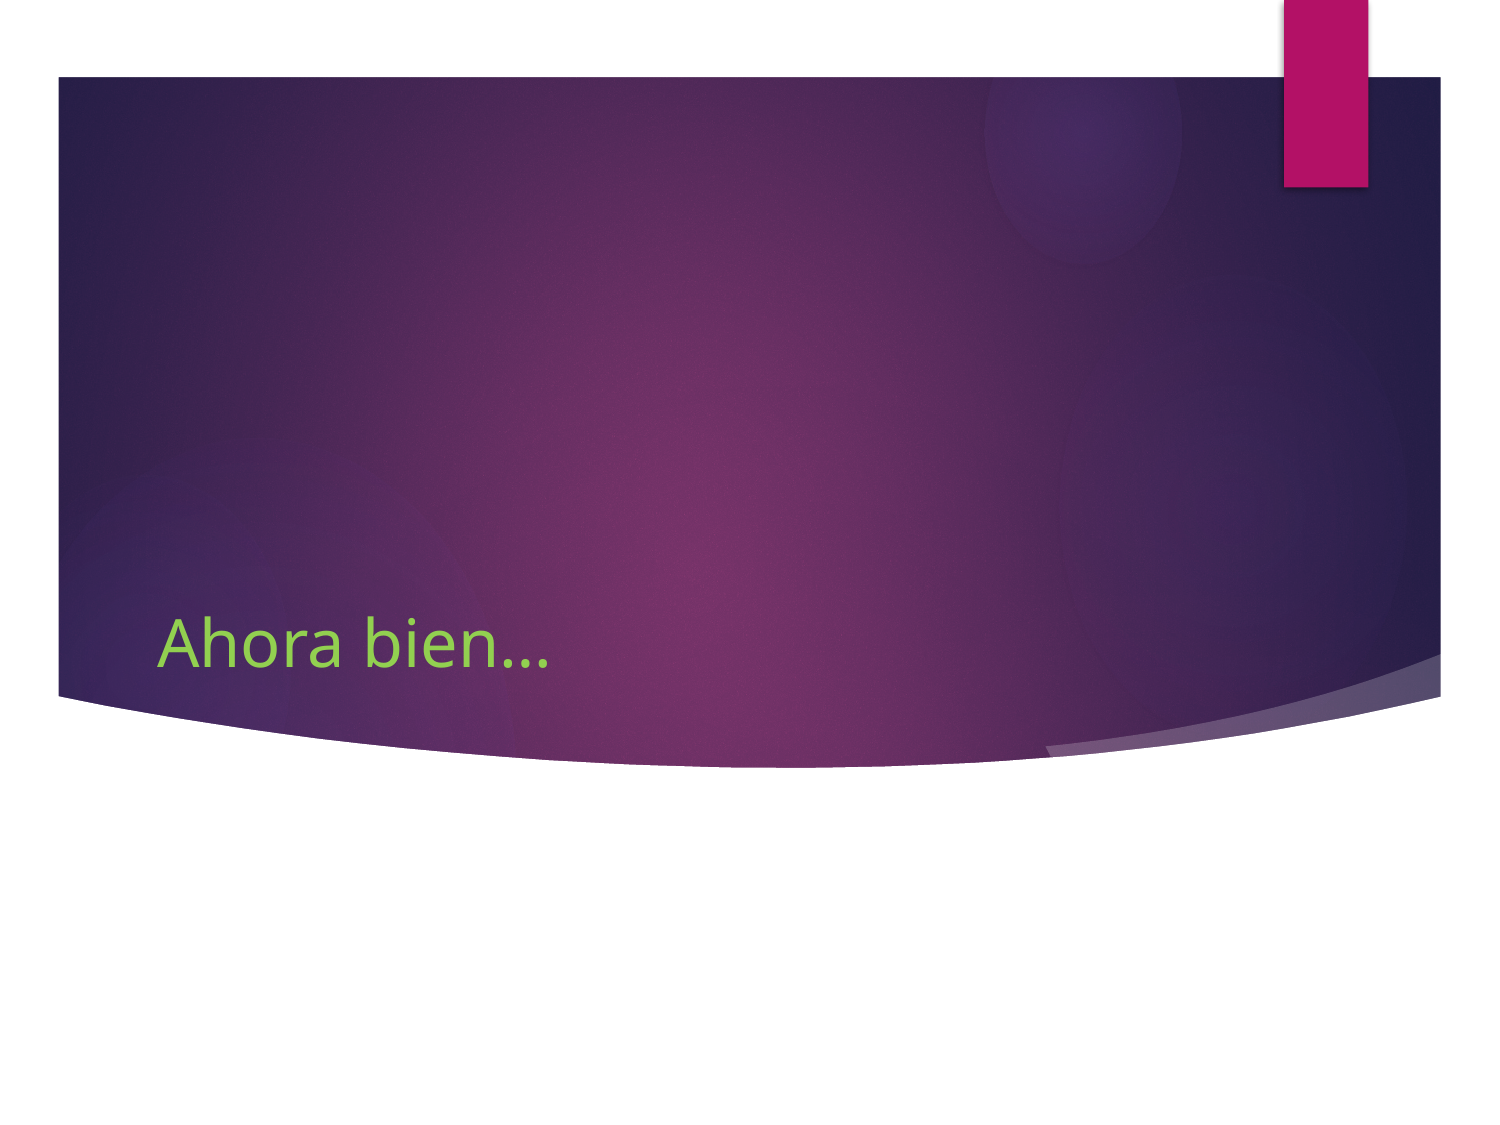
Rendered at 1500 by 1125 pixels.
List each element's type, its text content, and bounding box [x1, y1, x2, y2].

title Ahora bien… [142, 388, 1228, 688]
